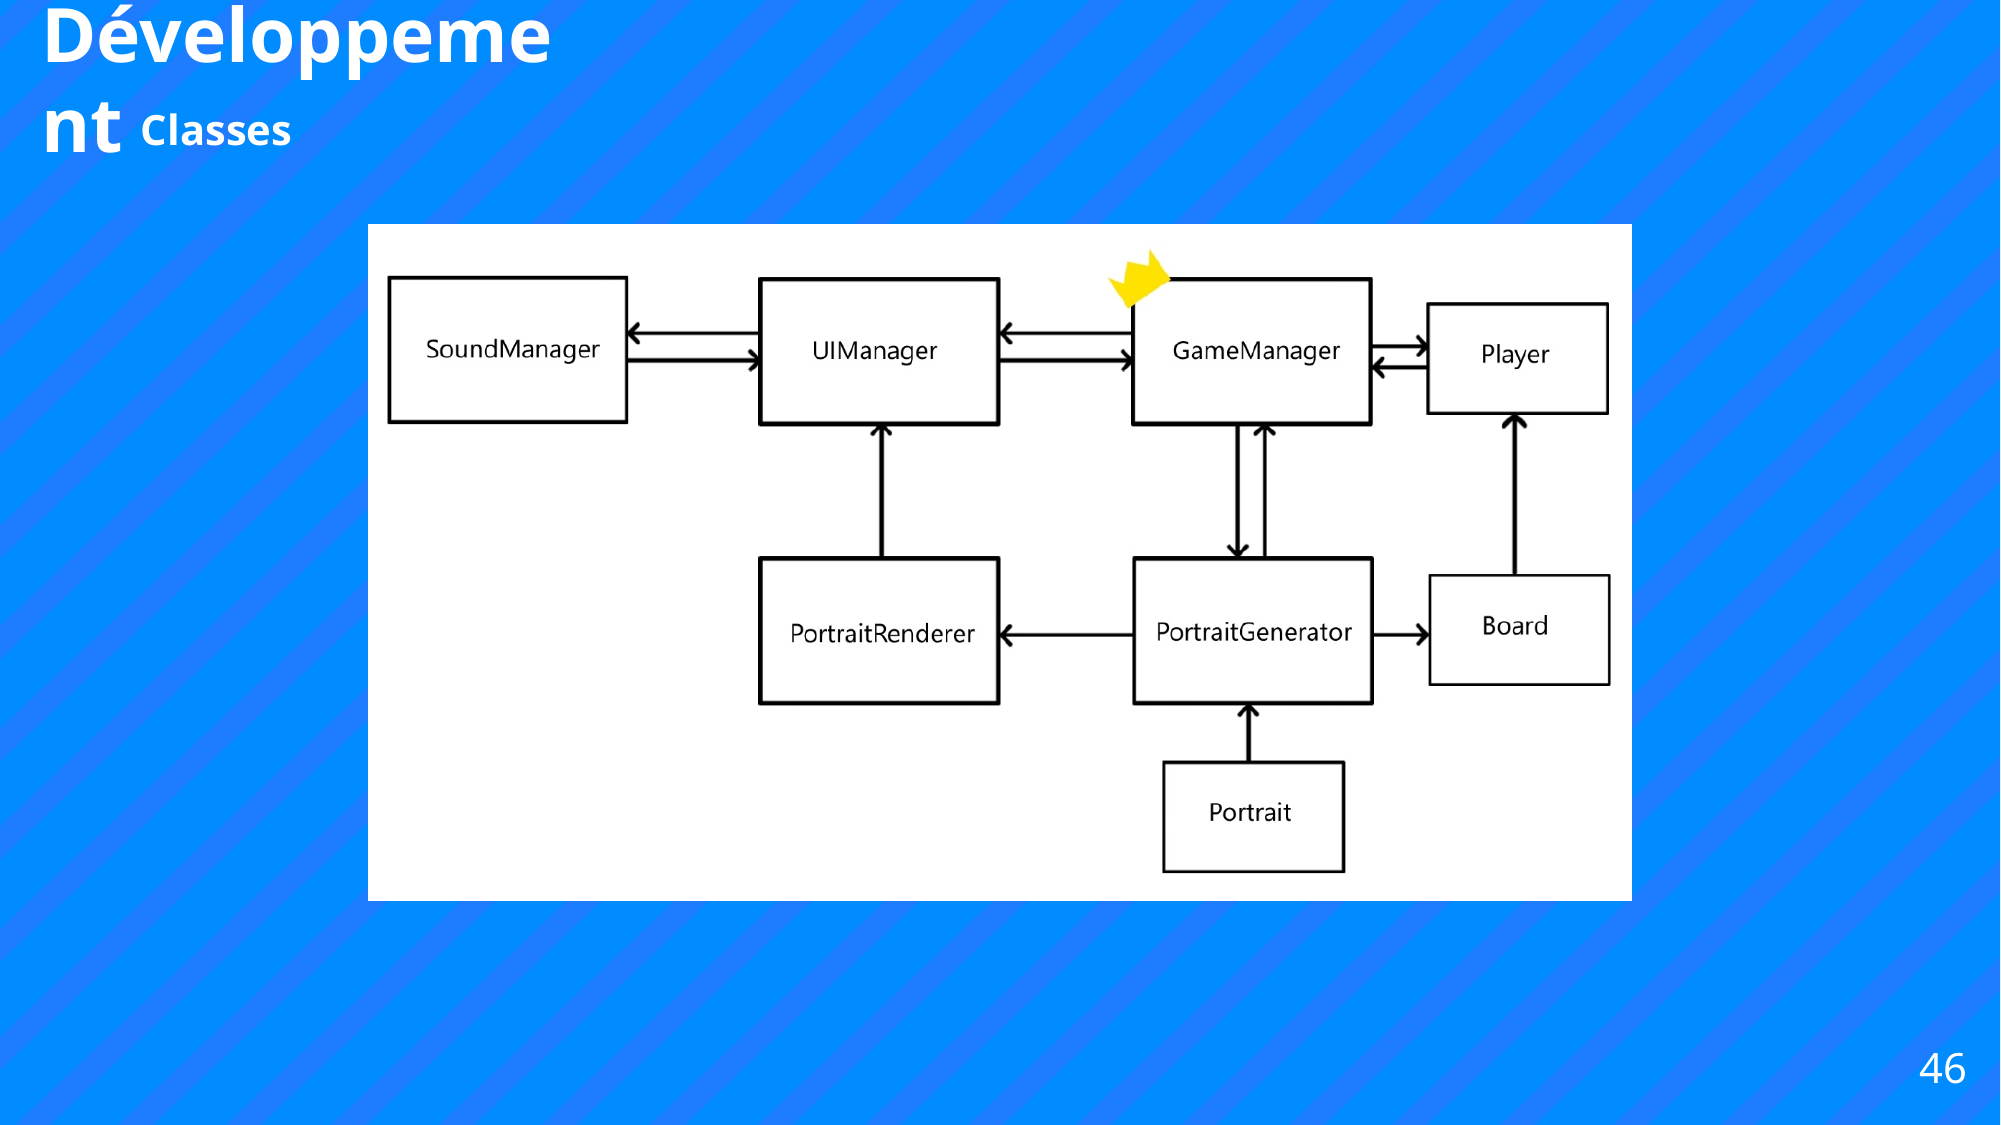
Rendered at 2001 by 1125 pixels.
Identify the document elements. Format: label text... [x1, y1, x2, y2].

slide_number 46 [1532, 1040, 1983, 1100]
text_box Développement [26, 24, 616, 131]
text_box Classes [126, 96, 494, 162]
picture [0, 0, 2001, 1125]
